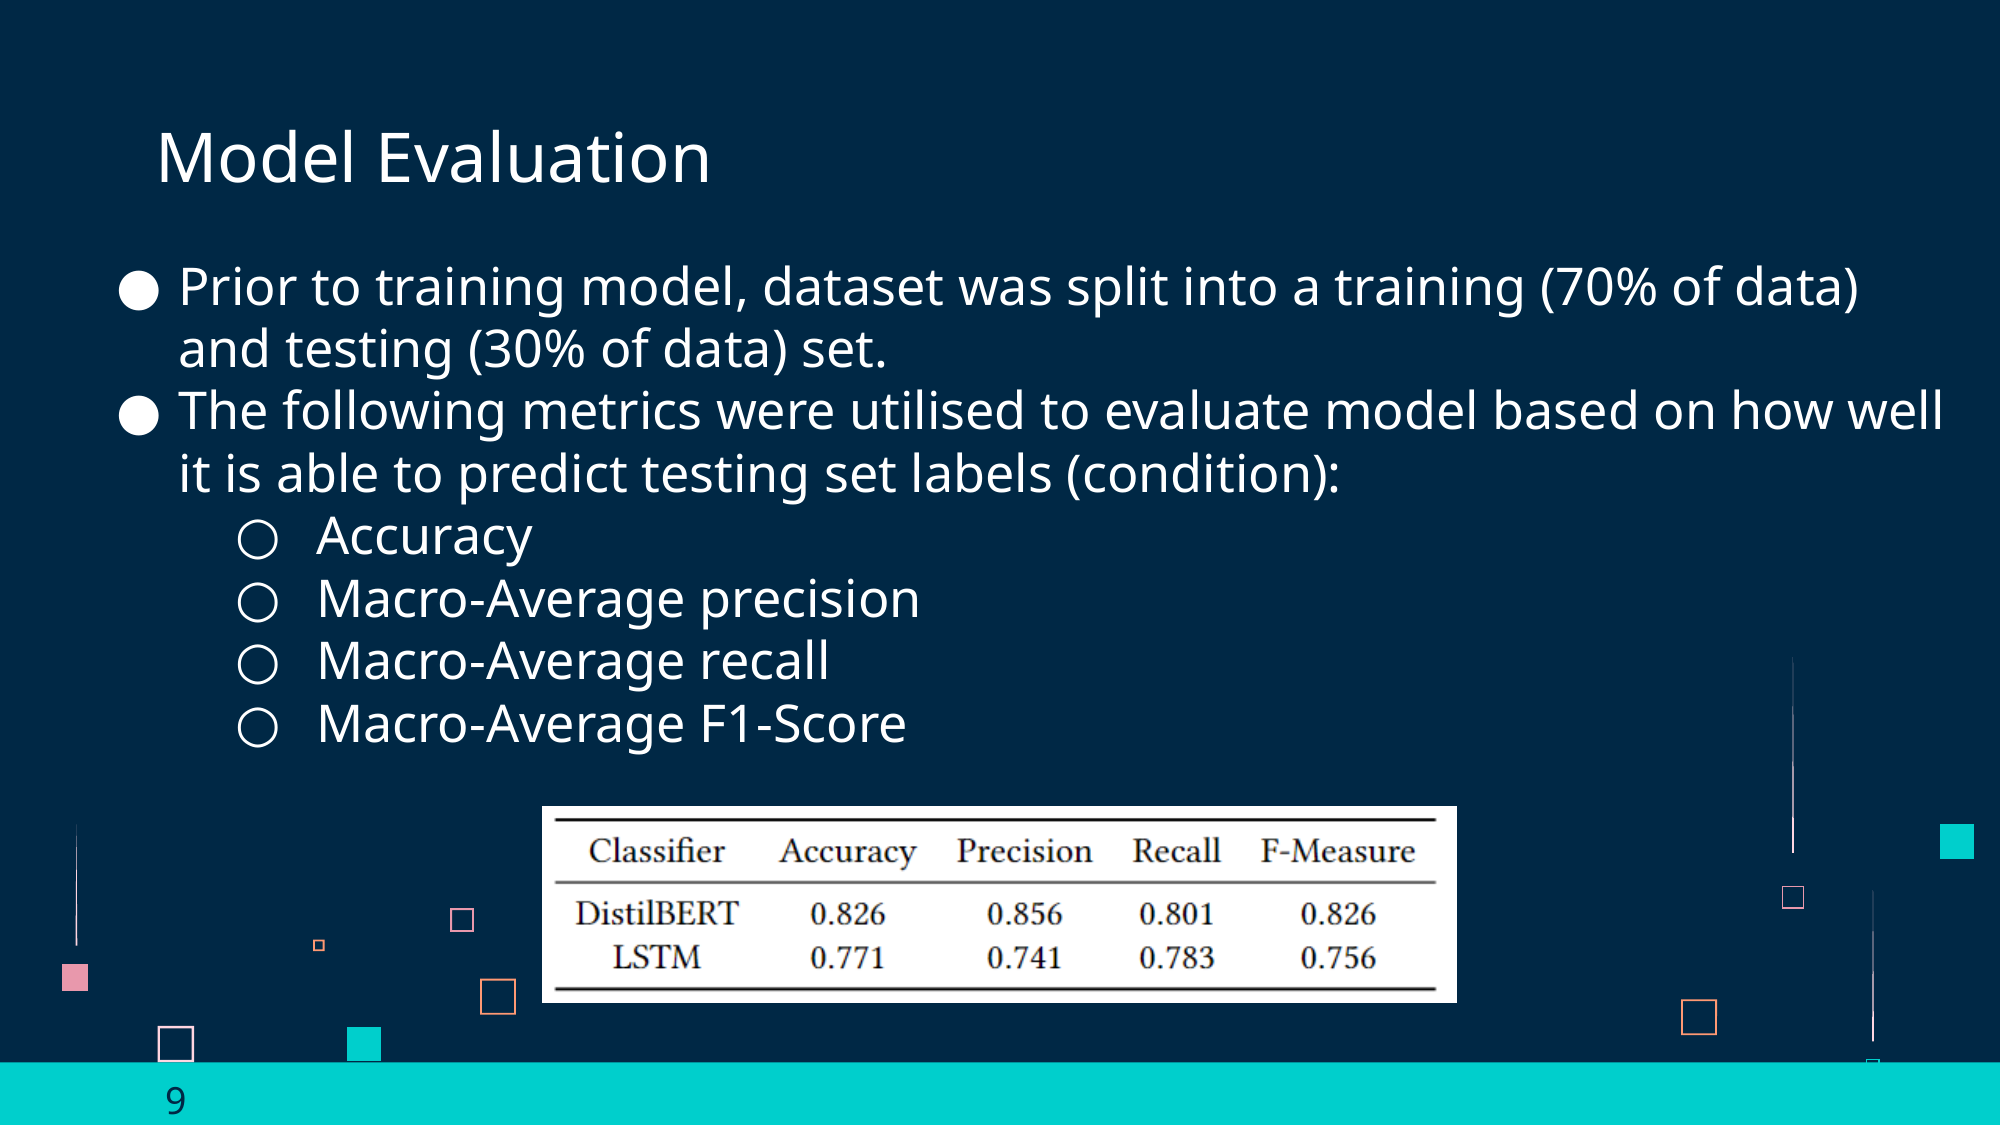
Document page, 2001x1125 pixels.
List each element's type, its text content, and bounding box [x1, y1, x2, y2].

text_box 9 9 [0, 1062, 2000, 1125]
list Prior to training model, dataset was split into a training (70% of data) and testing (30% of data) set. The following metrics were utilised to evaluate model based on how well it is able to predict testing set labels (condition): Accuracy Macro-Average precision Macro-Average recall Macro-Average F1-Score [96, 232, 1979, 995]
text_box Model Evaluation [135, 90, 1716, 217]
picture [542, 805, 1458, 1004]
